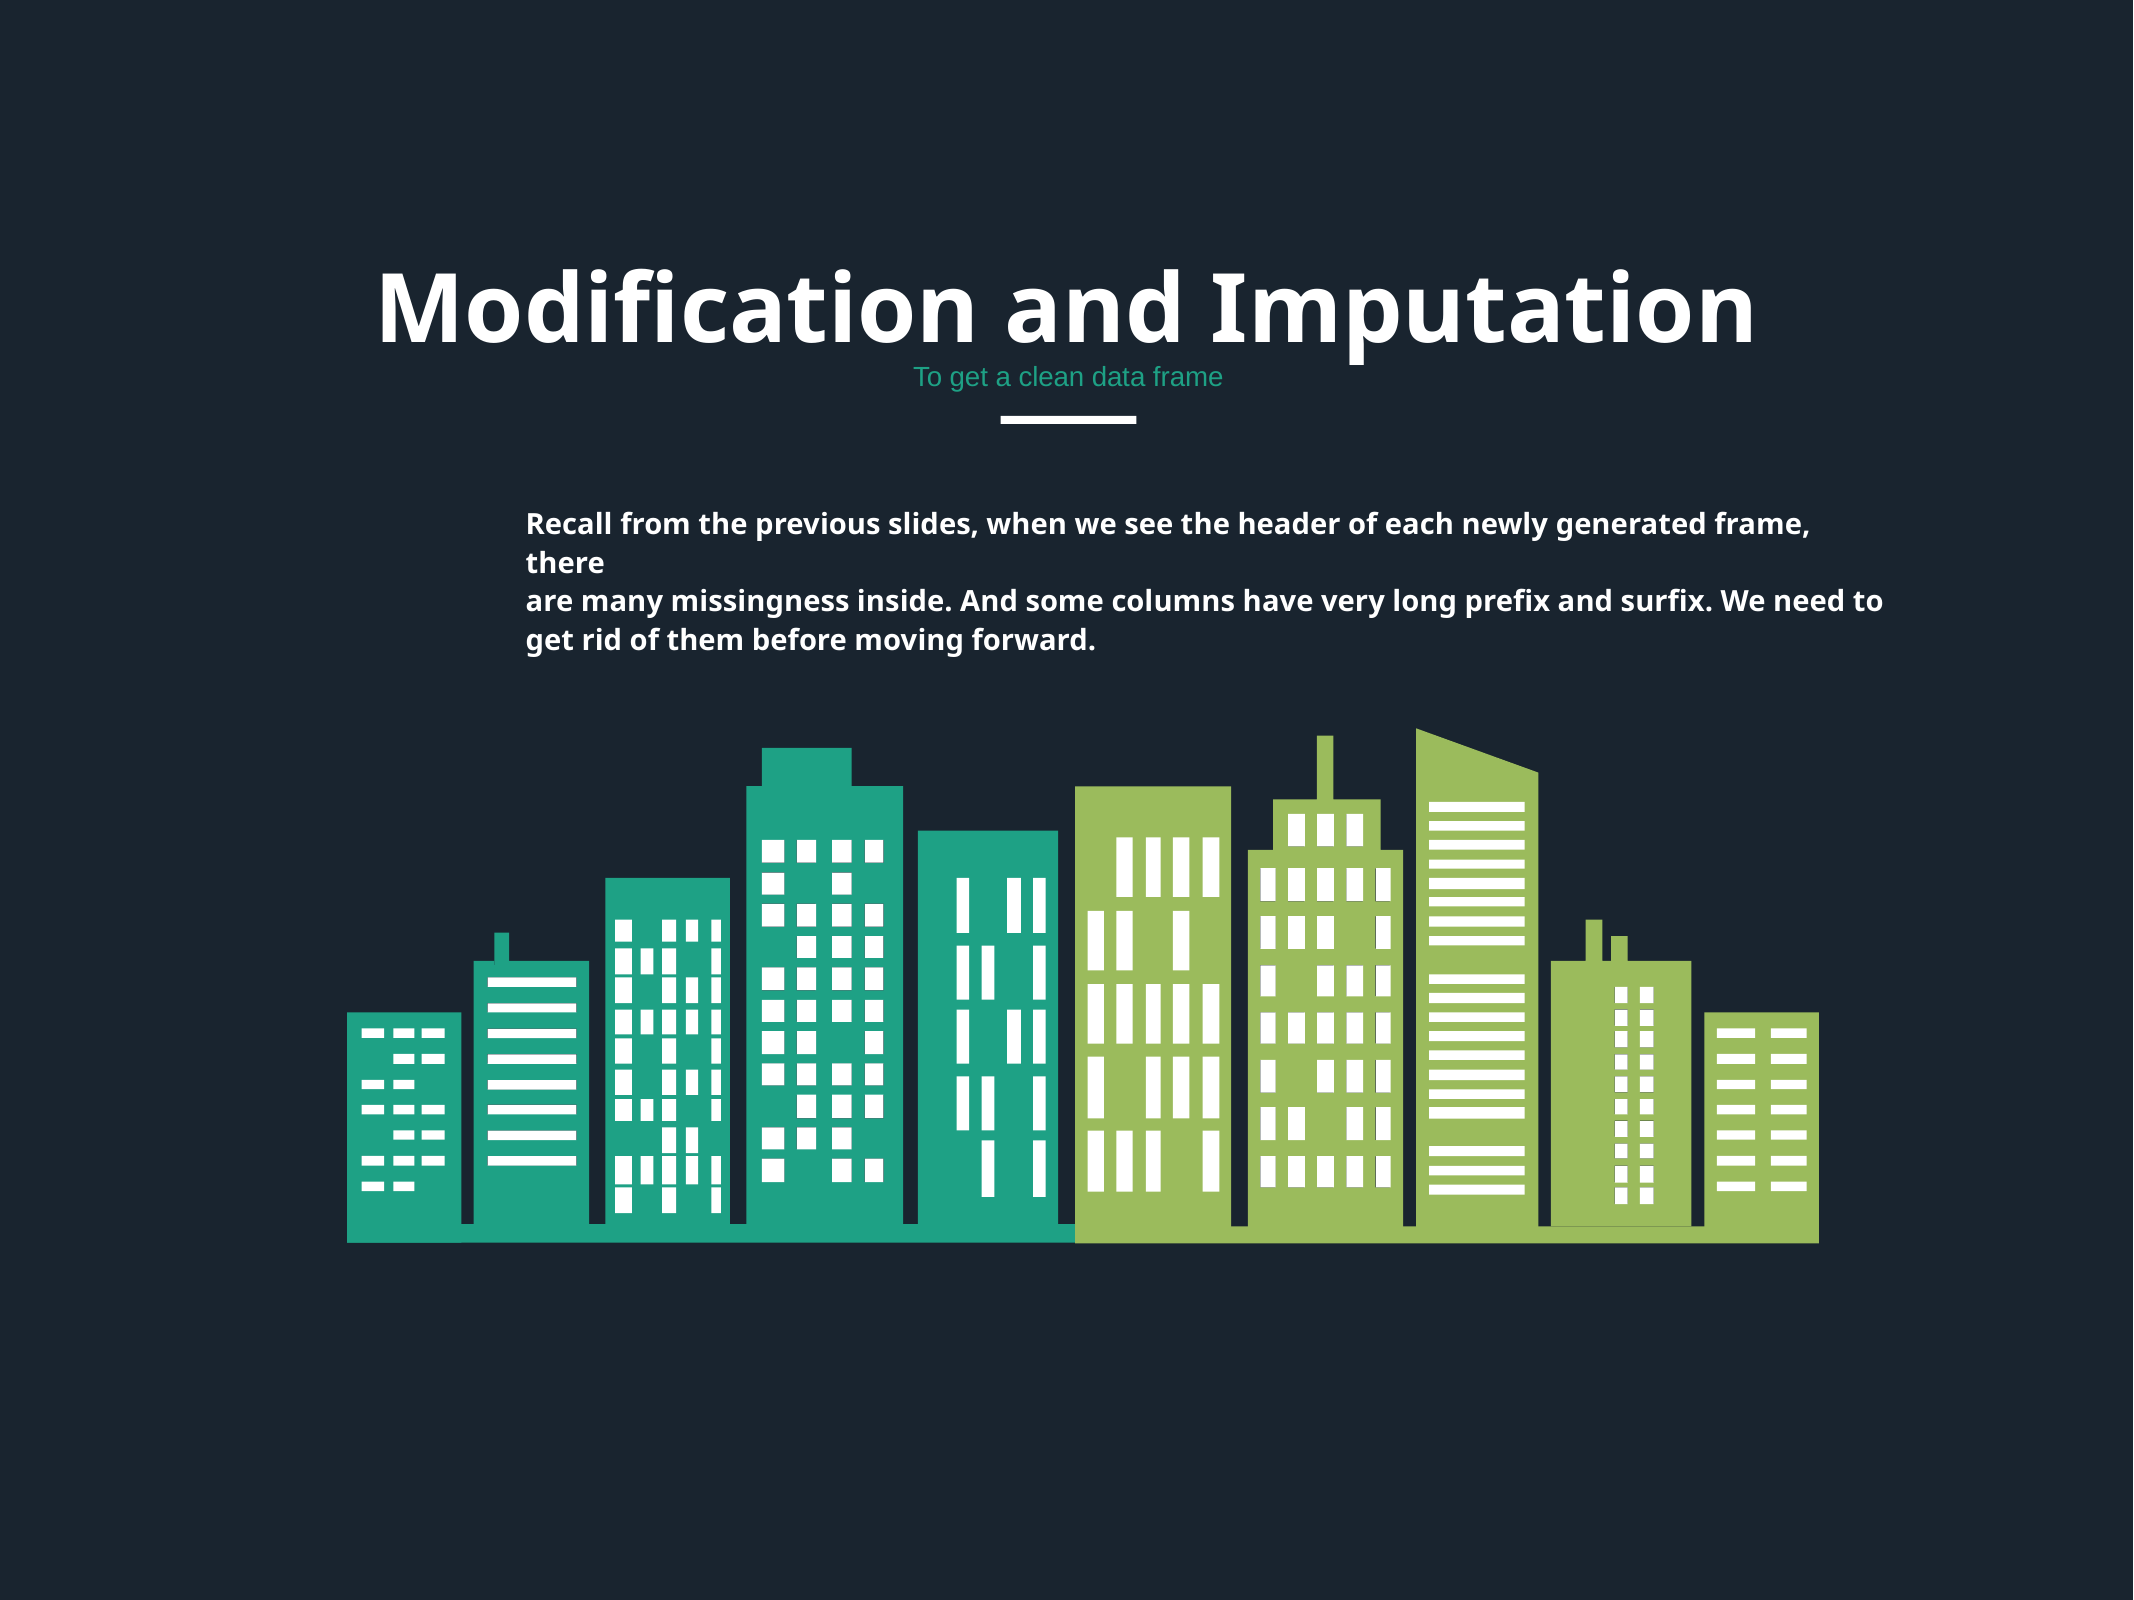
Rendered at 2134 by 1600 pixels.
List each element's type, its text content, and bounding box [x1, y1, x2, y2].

text_box Recall from the previous slides, when we see the header of each newly generated frame, there are many missingness inside. And some columns have very long prefix and surfix. We need to get rid of them before moving forward. [516, 492, 1903, 666]
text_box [422, 241, 1711, 425]
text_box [346, 728, 1820, 1244]
